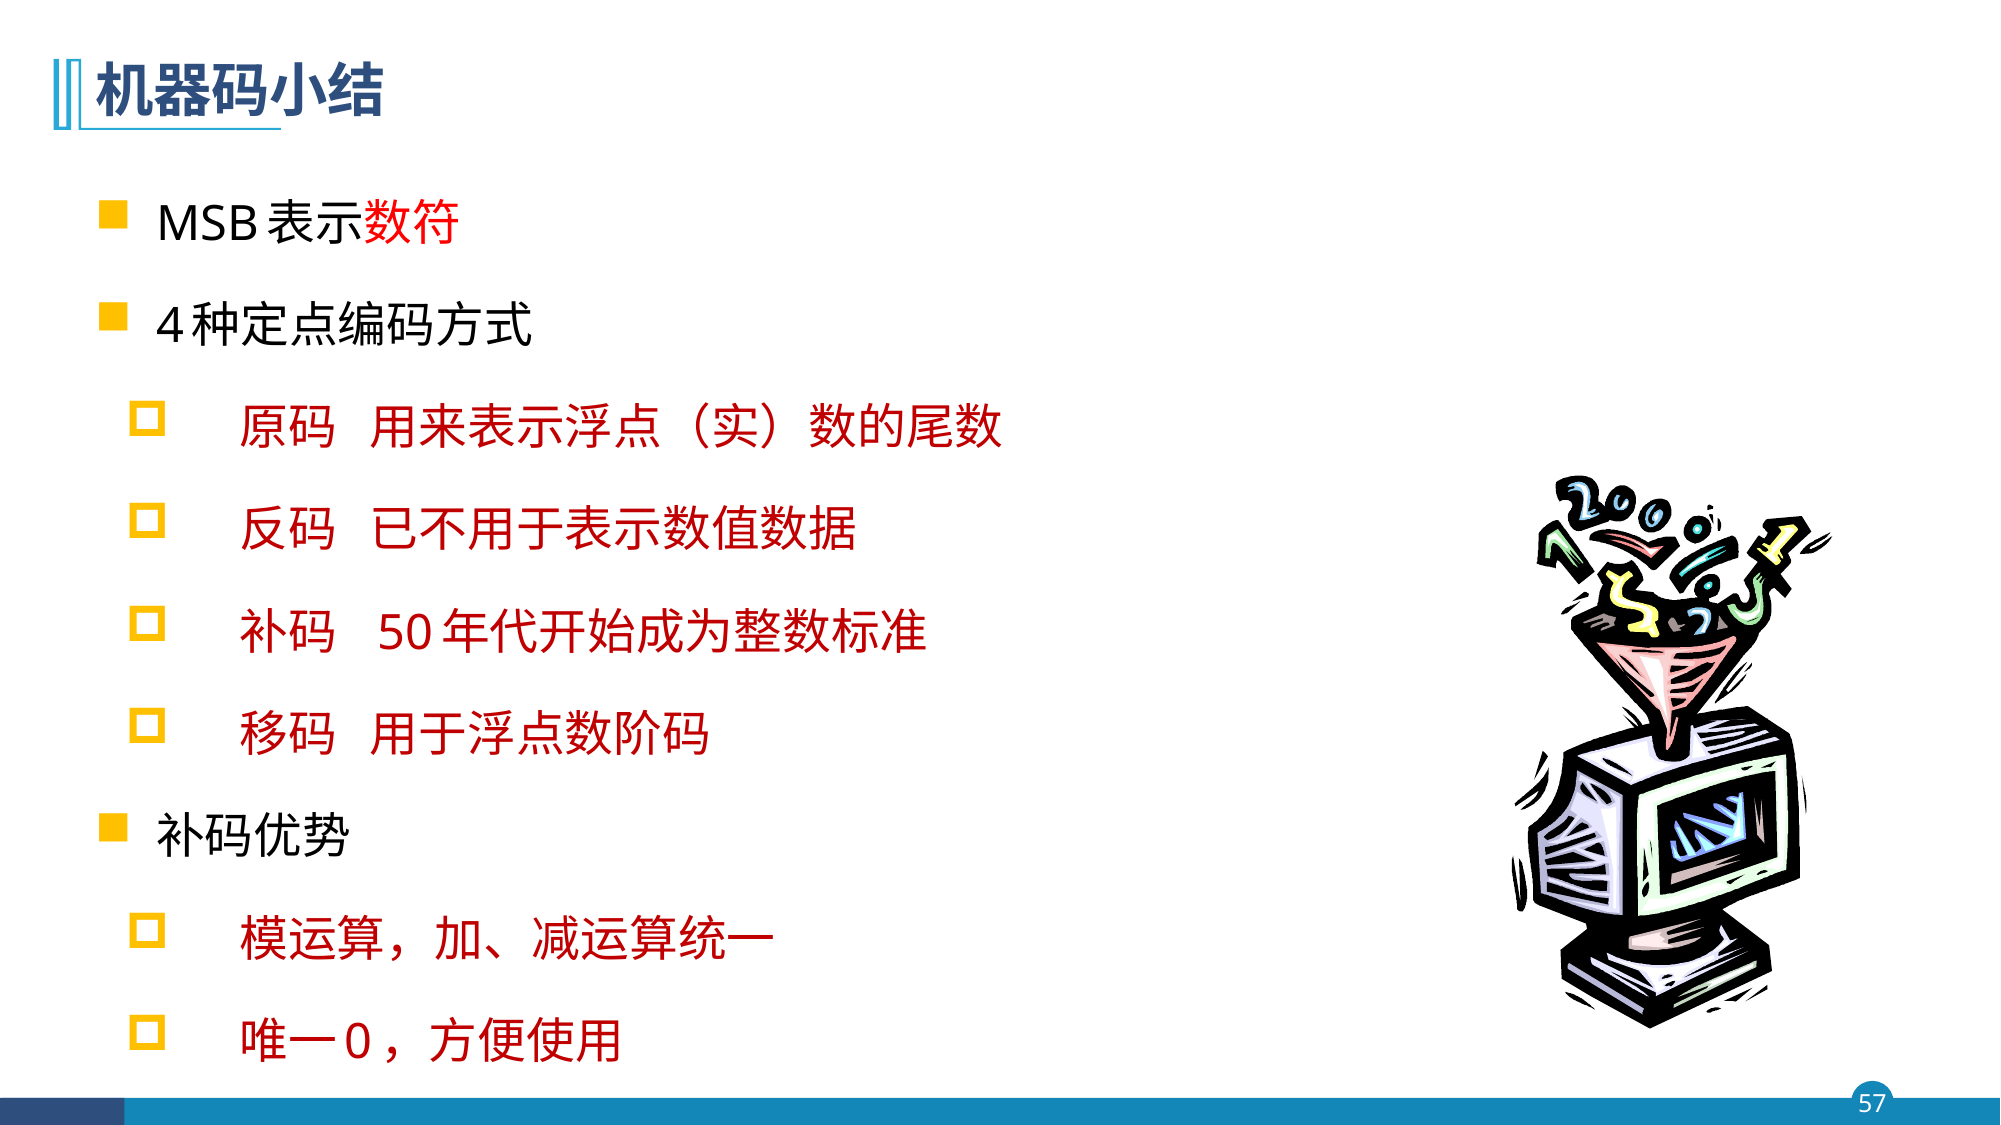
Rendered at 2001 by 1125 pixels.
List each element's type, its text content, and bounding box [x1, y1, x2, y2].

picture [1511, 475, 1833, 1029]
title 机器码小结 [80, 42, 1805, 144]
list MSB表示数符 4种定点编码方式 原码 用来表示浮点（实）数的尾数 反码 已不用于表示数值数据 补码 50年代开始成为整数标准 移码 用于浮点数阶码 补码优势 模运算，加、减运算统一 唯一0，方便使用 [80, 154, 1805, 1080]
